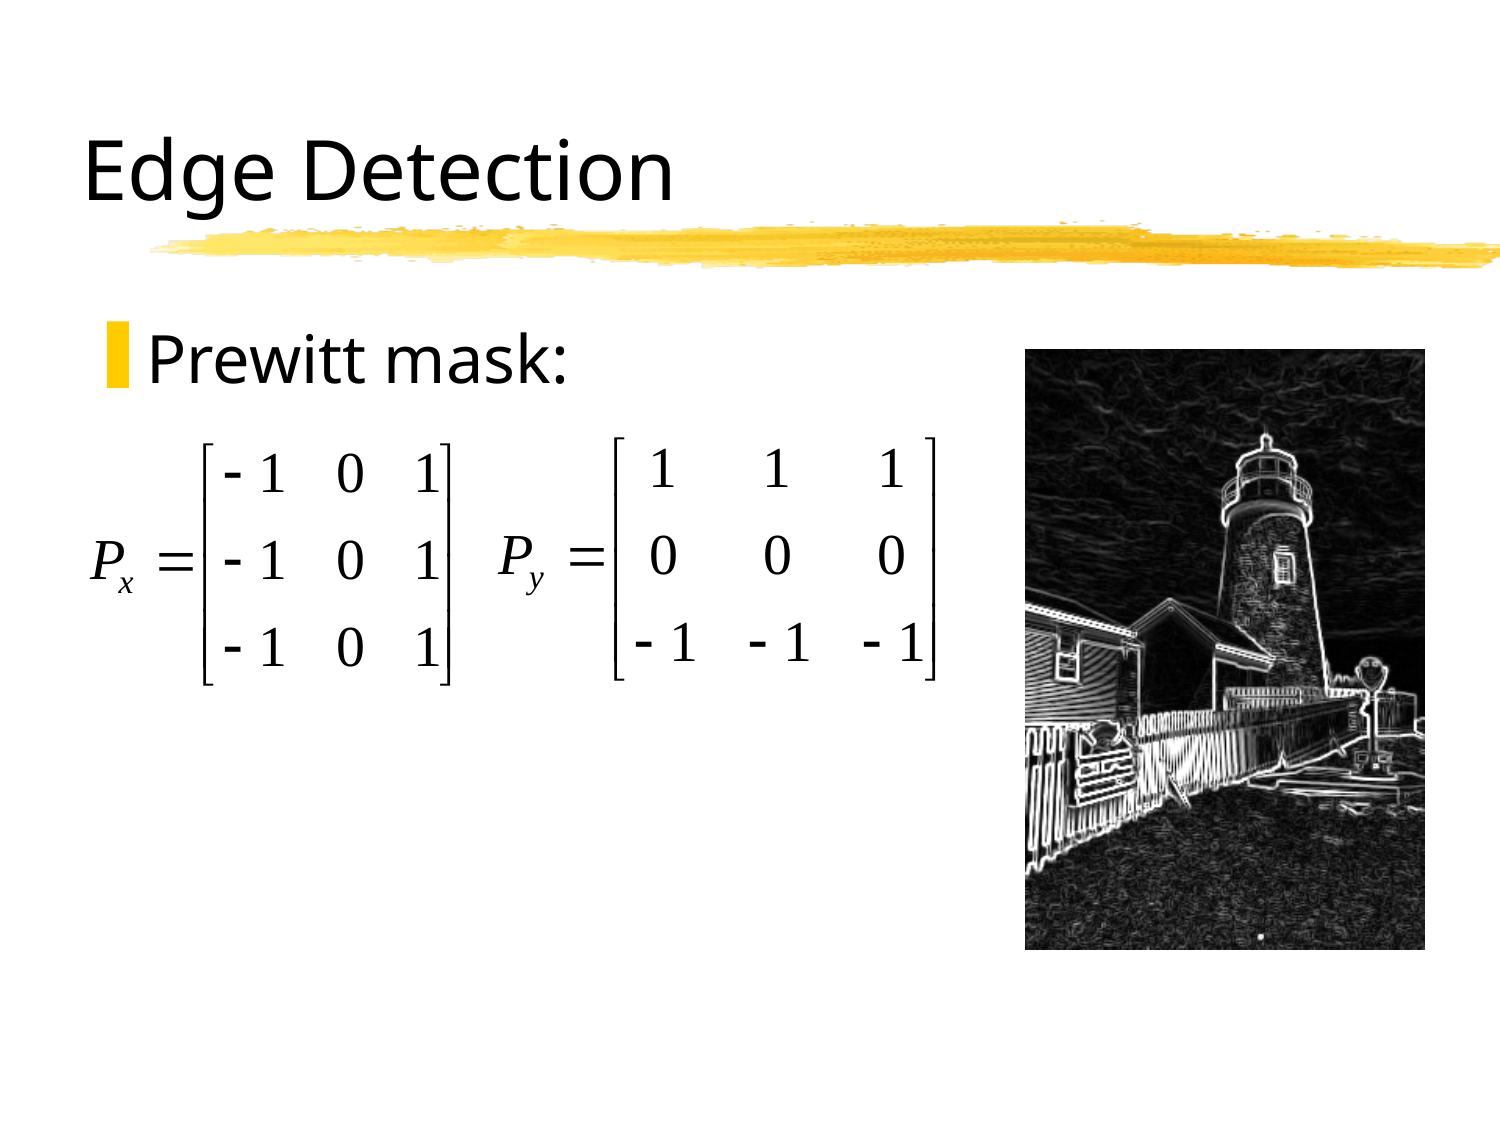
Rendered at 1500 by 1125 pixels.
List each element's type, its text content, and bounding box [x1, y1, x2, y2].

picture [150, 215, 1500, 279]
title Edge Detection [66, 37, 1342, 226]
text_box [79, 429, 471, 701]
picture [1024, 349, 1426, 951]
list Prewitt mask: [74, 309, 1417, 476]
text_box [488, 424, 957, 695]
